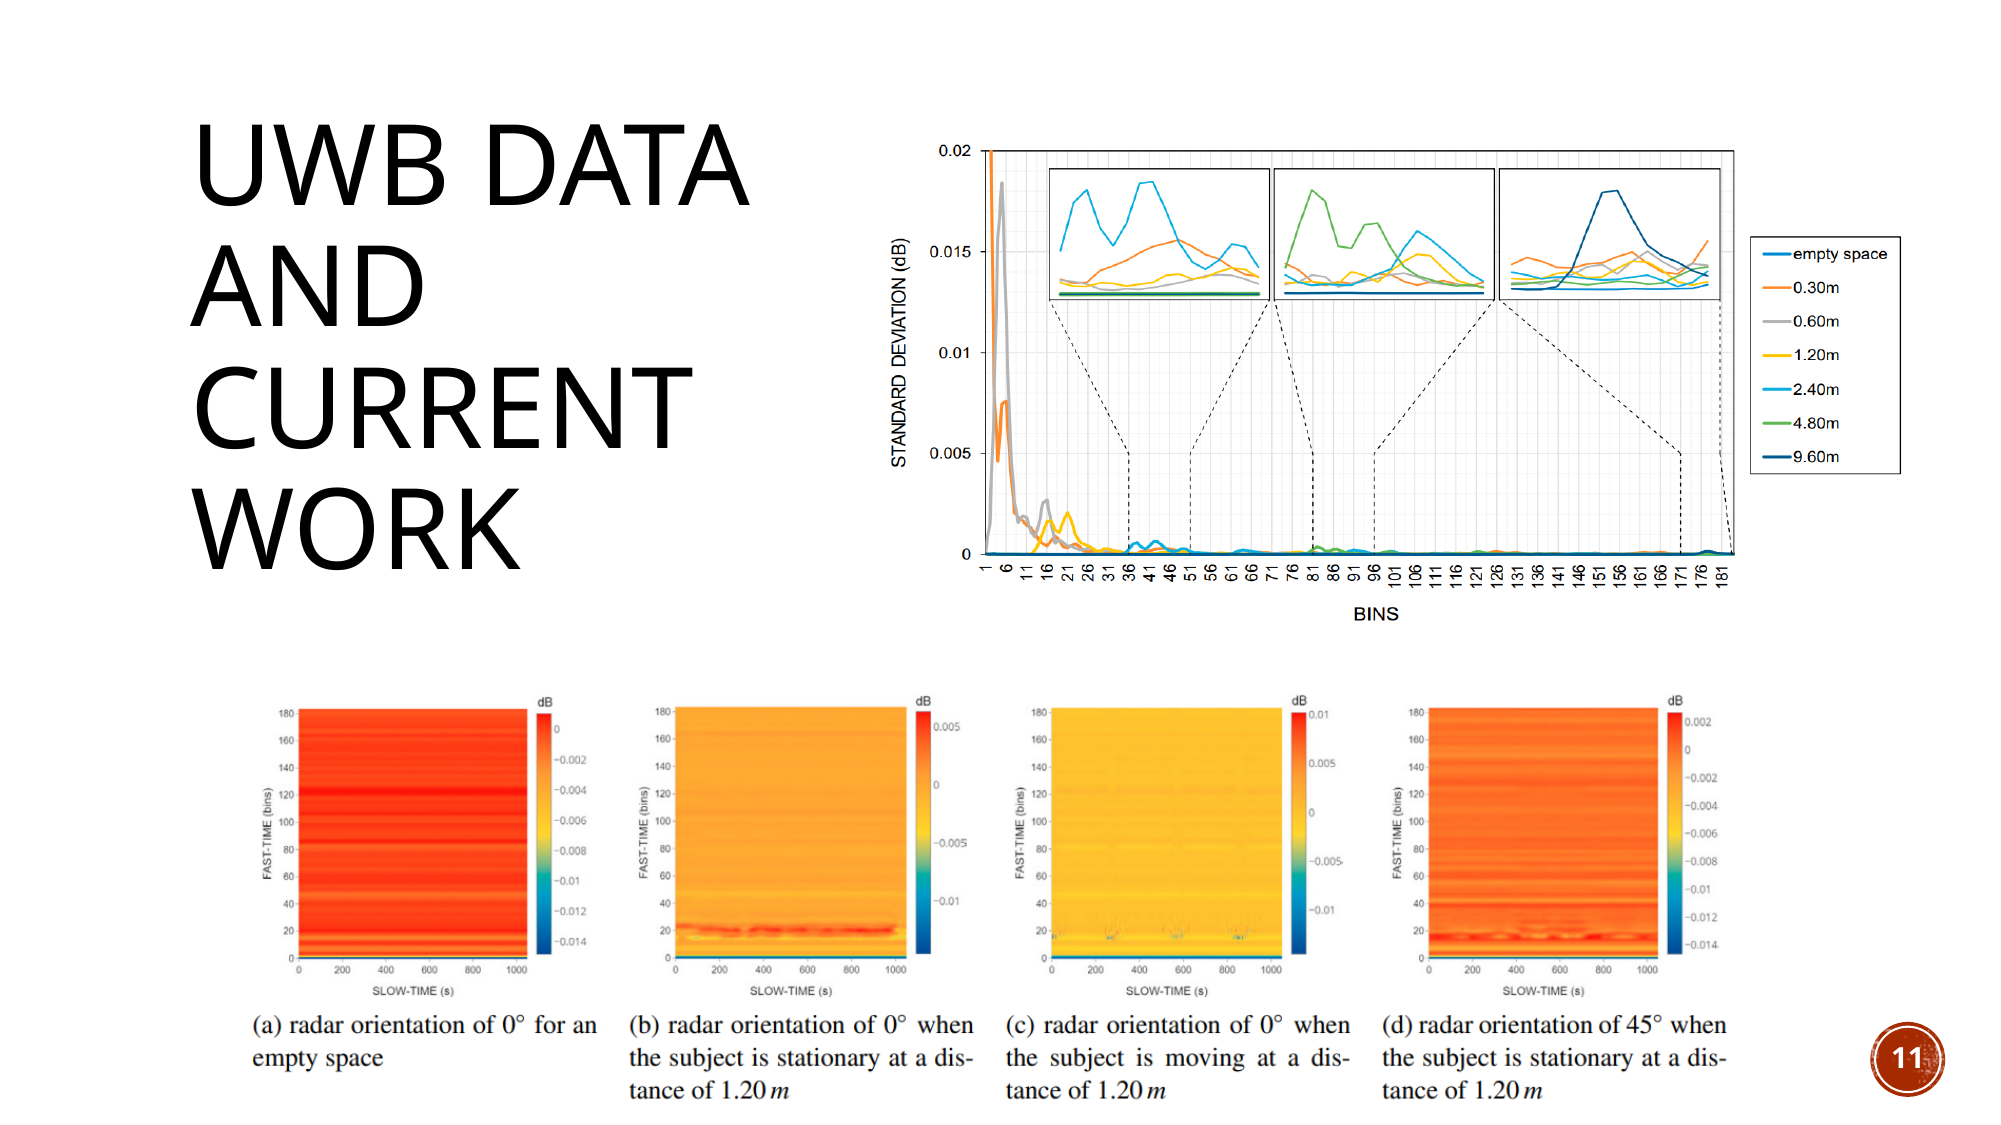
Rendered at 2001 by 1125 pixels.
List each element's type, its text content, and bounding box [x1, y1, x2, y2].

title UWB data and current work [175, 79, 827, 623]
picture [250, 693, 1749, 1107]
slide_number 11 [1855, 1028, 1961, 1089]
picture [868, 127, 1908, 623]
